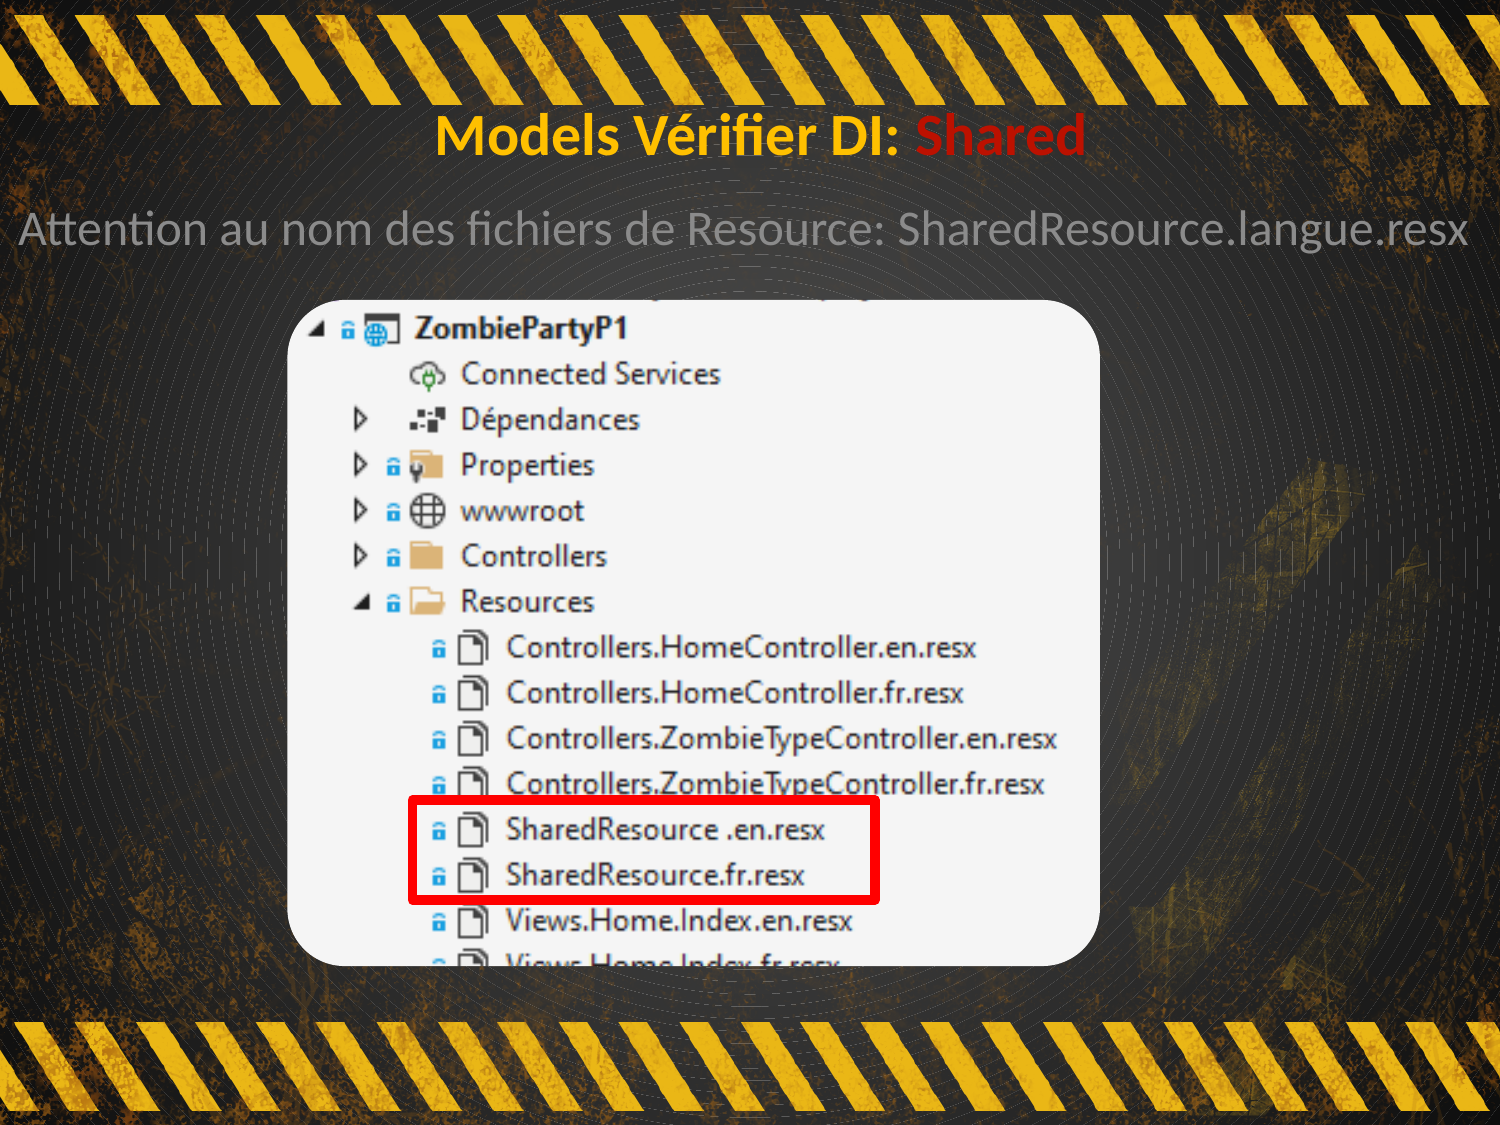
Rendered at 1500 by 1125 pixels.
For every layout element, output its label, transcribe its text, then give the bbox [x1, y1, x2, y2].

title Models Vérifier DI: Shared [17, 87, 1500, 175]
picture [0, 0, 1500, 1125]
subtitle Attention au nom des fichiers de Resource: SharedResource.langue.resx [0, 187, 1488, 763]
